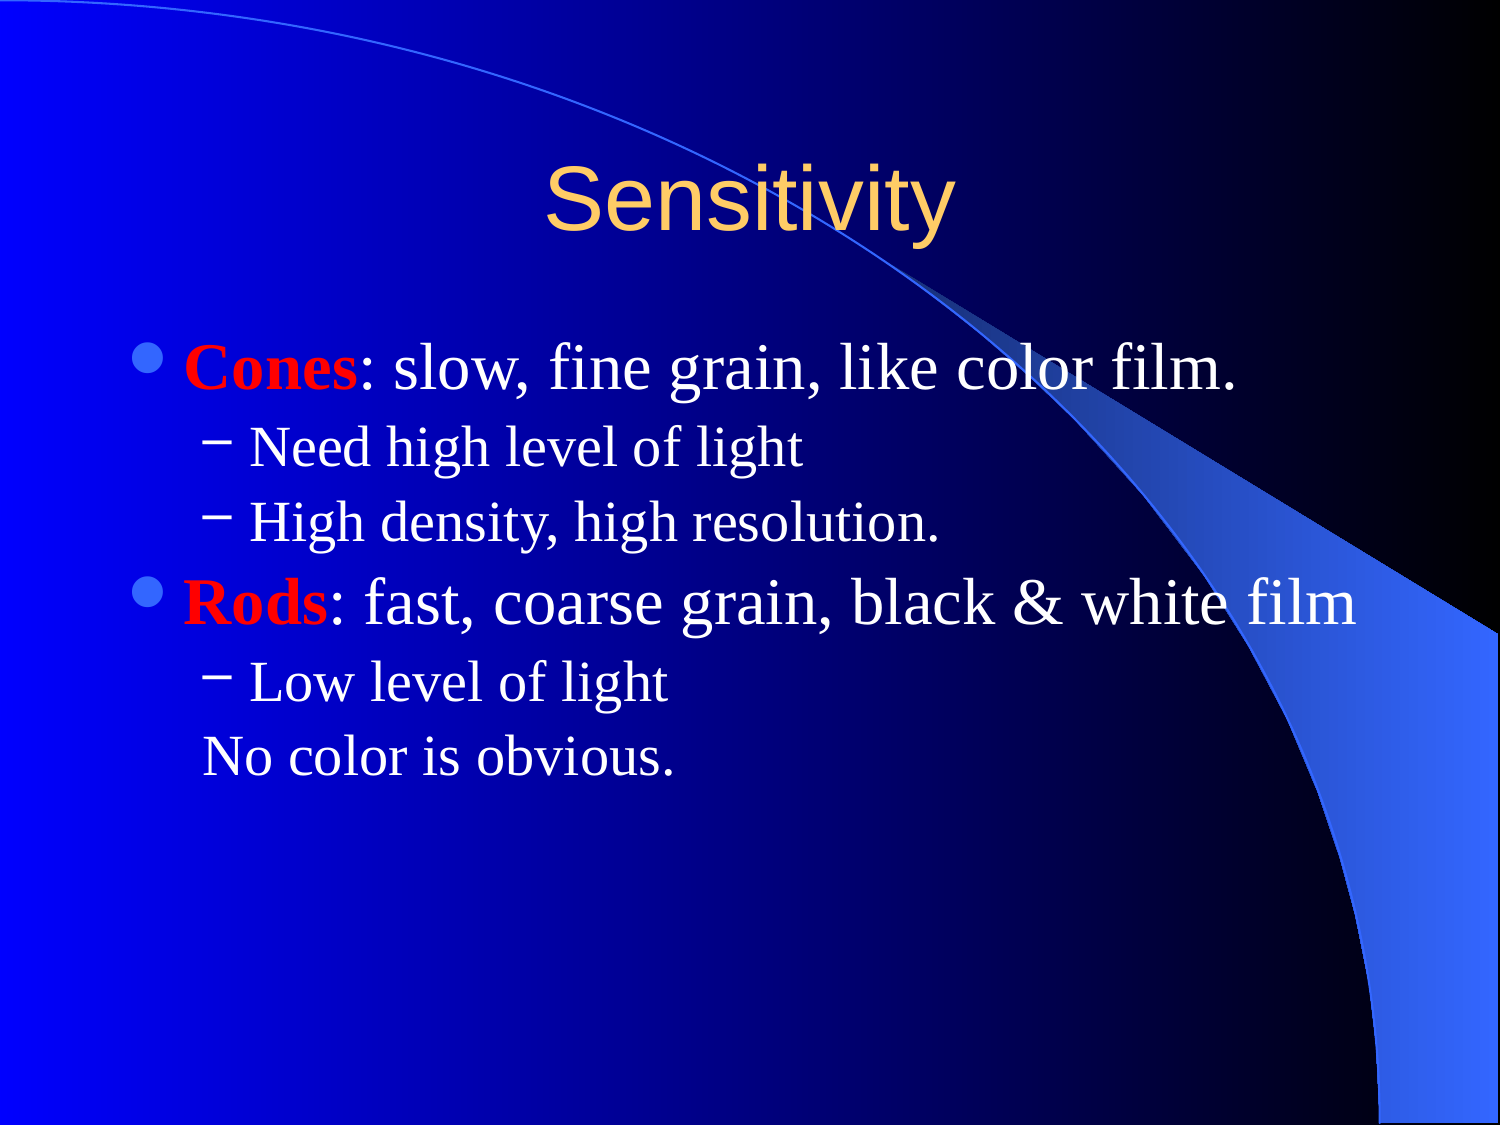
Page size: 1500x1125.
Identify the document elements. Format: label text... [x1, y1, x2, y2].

title Sensitivity [112, 99, 1388, 288]
list Cones: slow, fine grain, like color film. Need high level of light High density, high resolution. Rods: fast, coarse grain, black & white film Low level of light No color is obvious. [112, 324, 1388, 1000]
